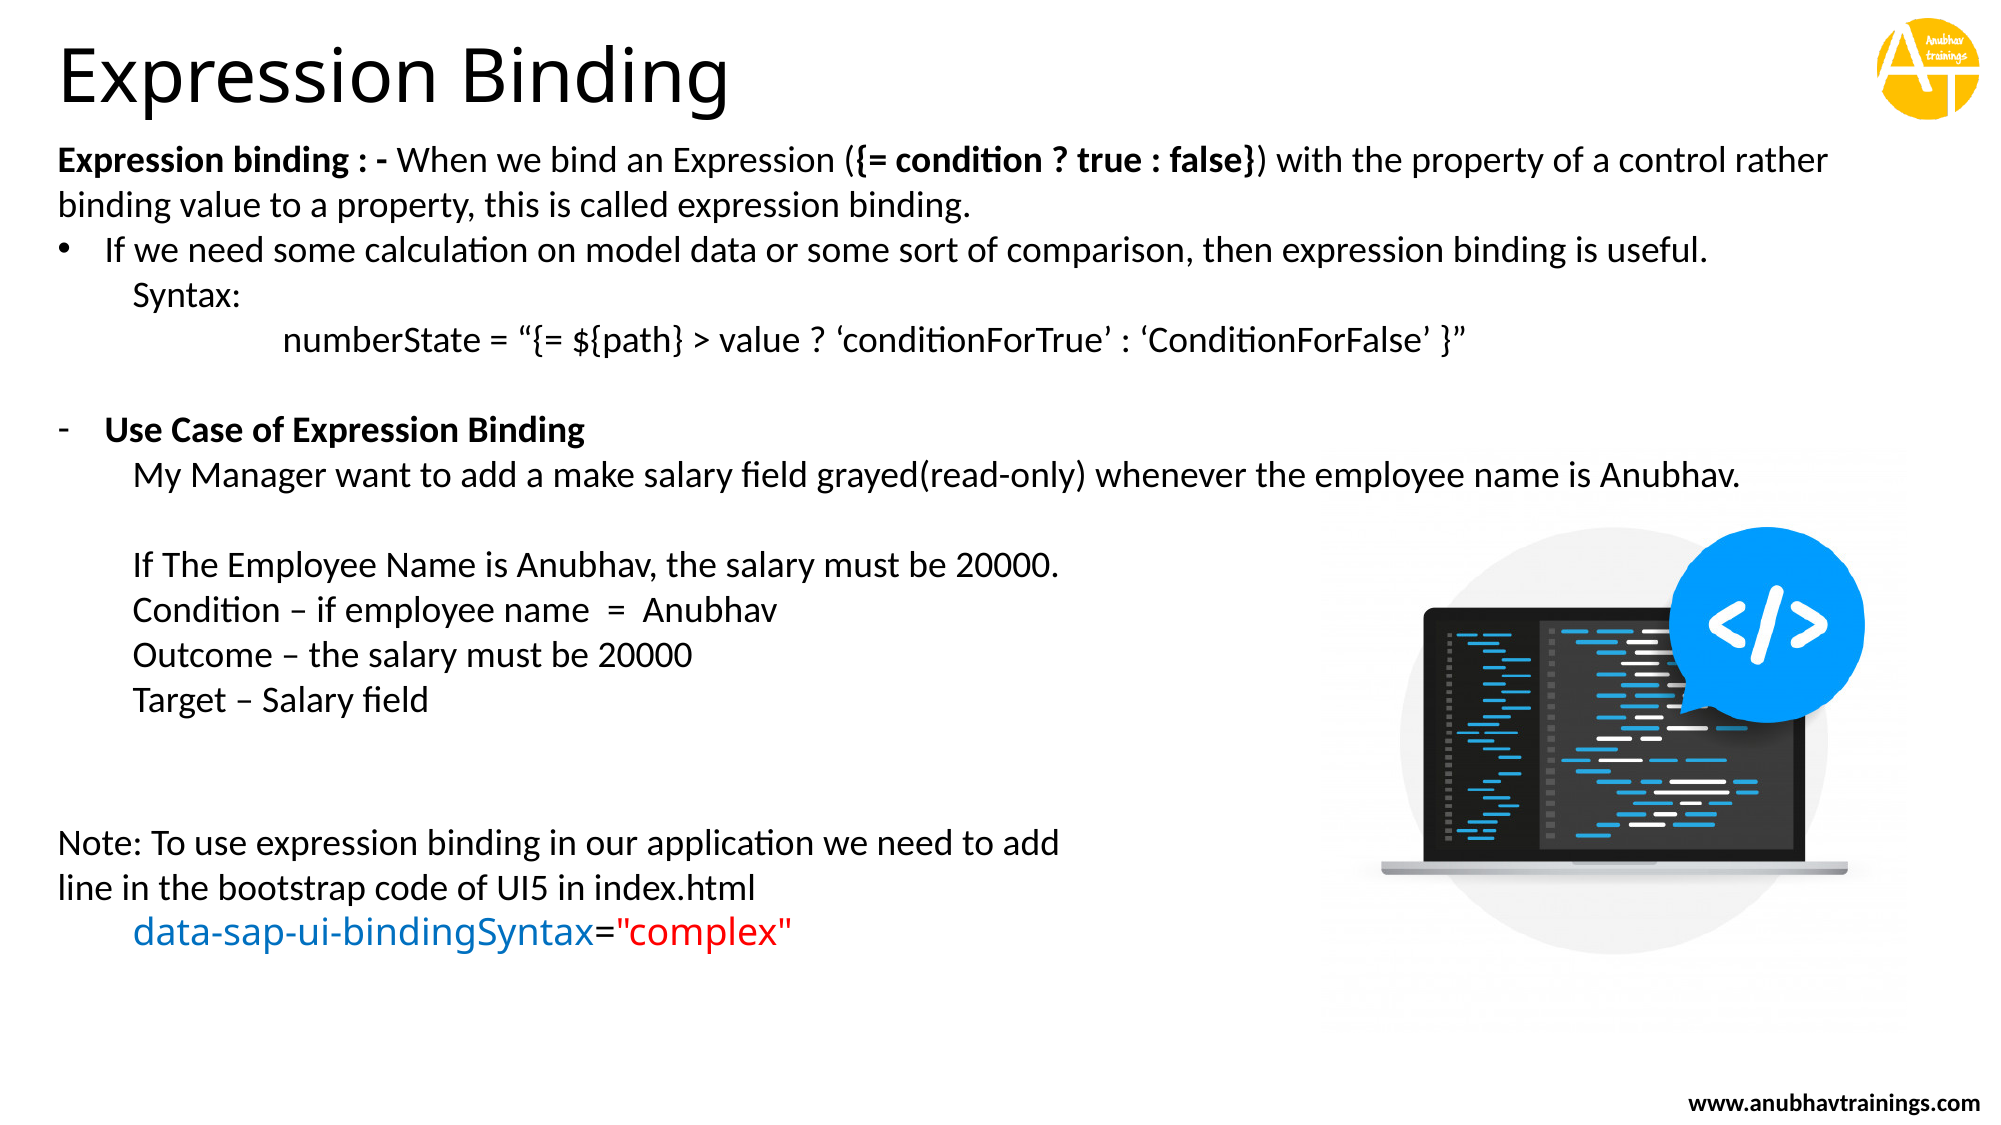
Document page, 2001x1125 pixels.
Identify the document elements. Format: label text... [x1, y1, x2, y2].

text_box Expression Binding [42, 30, 1319, 127]
text_box Note: To use expression binding in our application we need to add line in the bootstrap code of UI5 in index.html data-sap-ui-bindingSyntax="complex" [42, 810, 1130, 961]
picture [1866, 11, 1985, 128]
text_box Expression binding : - When we bind an Expression ({= condition ? true : false}) with the property of a control rather binding value to a property, this is called expression binding. If we need some calculation on model data or some sort of comparison, then expression binding is useful. Syntax: numberState = “{= ${path} > value ? ‘conditionForTrue’ : ‘ConditionForFalse’ }” Use Case of Expression Binding My Manager want to add a make salary field grayed(read-only) whenever the employee name is Anubhav. If The Employee Name is Anubhav, the salary must be 20000. Condition – if employee name = Anubhav Outcome – the salary must be 20000 Target – Salary field [42, 127, 1874, 773]
picture [1321, 448, 1907, 1033]
footer www.anubhavtrainings.com [1669, 1089, 2000, 1114]
